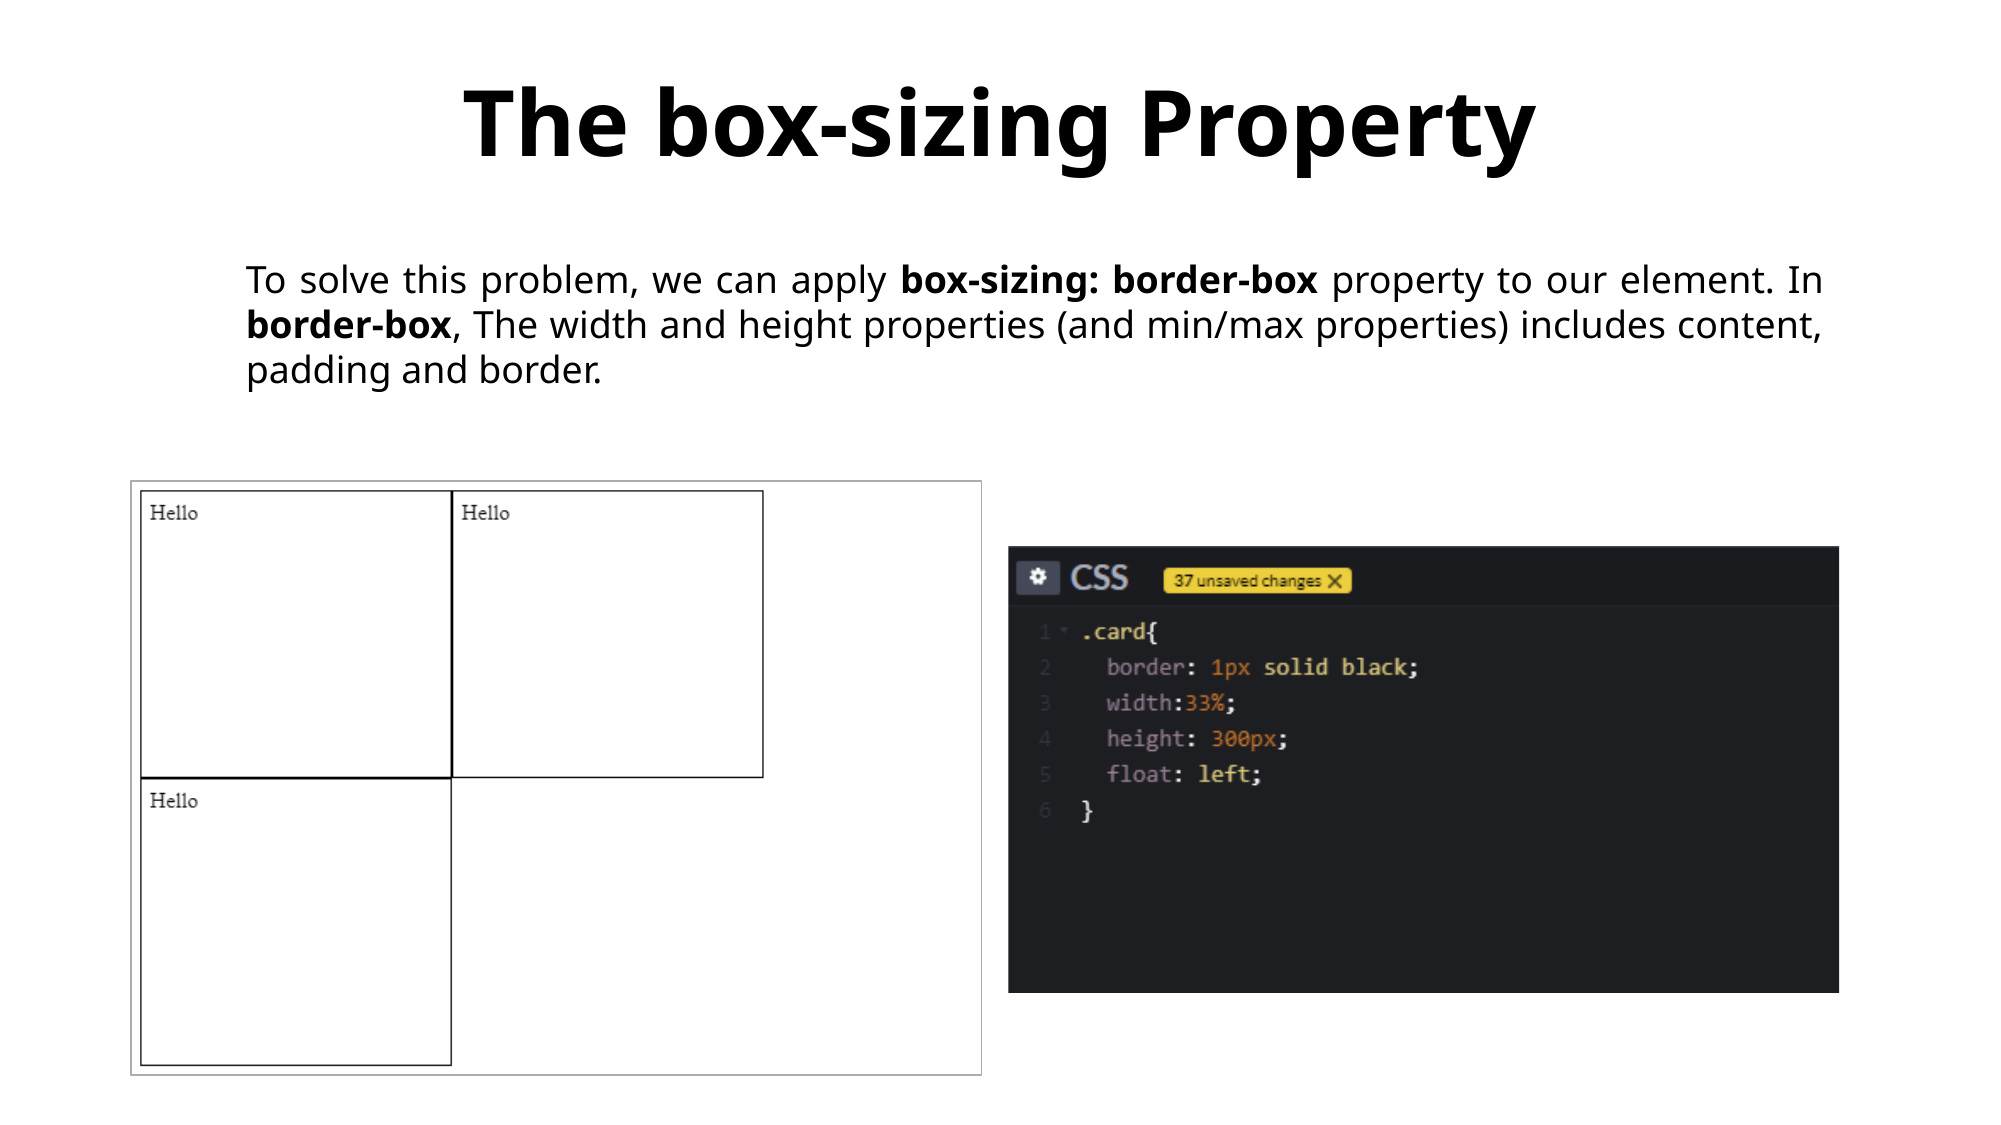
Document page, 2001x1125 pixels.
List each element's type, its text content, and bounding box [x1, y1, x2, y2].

text_box To solve this problem, we can apply box-sizing: border-box property to our element. In border-box, The width and height properties (and min/max properties) includes content, padding and border. [230, 249, 1840, 399]
text_box The box-sizing Property [344, 57, 1656, 183]
picture [131, 481, 981, 1075]
picture [1008, 546, 1840, 993]
